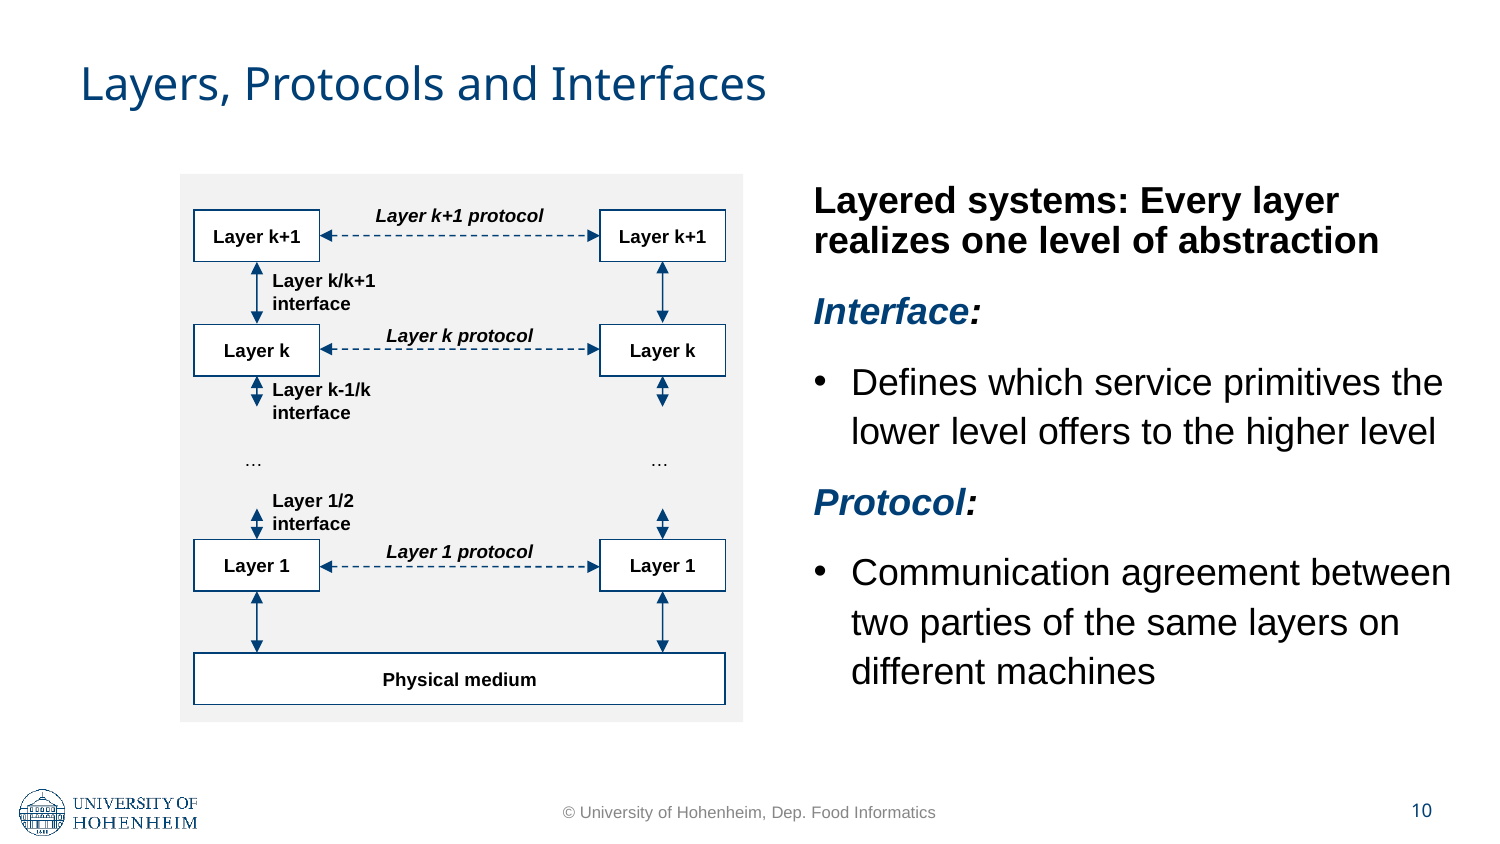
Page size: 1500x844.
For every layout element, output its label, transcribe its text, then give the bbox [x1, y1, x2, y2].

text_box [587, 234, 600, 242]
title Layers, Protocols and Interfaces [79, 53, 1430, 125]
text_box Layer k-1/k interface [257, 370, 386, 431]
text_box [656, 591, 669, 653]
text_box [656, 261, 669, 323]
text_box Layer k+1 protocol [319, 196, 600, 234]
text_box Layer 1/2 interface [257, 481, 369, 542]
text_box [250, 508, 257, 540]
text_box [250, 591, 264, 653]
text_box Layer 1 [194, 539, 320, 591]
text_box Layer k+1 [194, 210, 320, 262]
text_box Layer 1 protocol [319, 531, 600, 570]
text_box Layer k protocol [319, 316, 600, 354]
text_box Layer k [599, 324, 726, 376]
text_box [656, 375, 669, 407]
text_box Physical medium [193, 652, 726, 705]
text_box Layer k [194, 324, 320, 376]
list Layered systems: Every layer realizes one level of abstraction Interface: Defines which service primitives the lower level offers to the higher level Protocol: Communication agreement between two parties of the same layers on different machines [813, 173, 1486, 716]
text_box [319, 234, 338, 242]
text_box Layer k/k+1 interface [257, 261, 391, 322]
text_box Layer k+1 [599, 210, 726, 262]
text_box [250, 375, 264, 407]
picture [19, 789, 197, 836]
text_box … [229, 440, 278, 478]
text_box Layer 1 [599, 539, 726, 591]
text_box [656, 508, 669, 540]
text_box … [635, 440, 684, 478]
text_box [250, 261, 258, 324]
text_box [180, 173, 744, 723]
